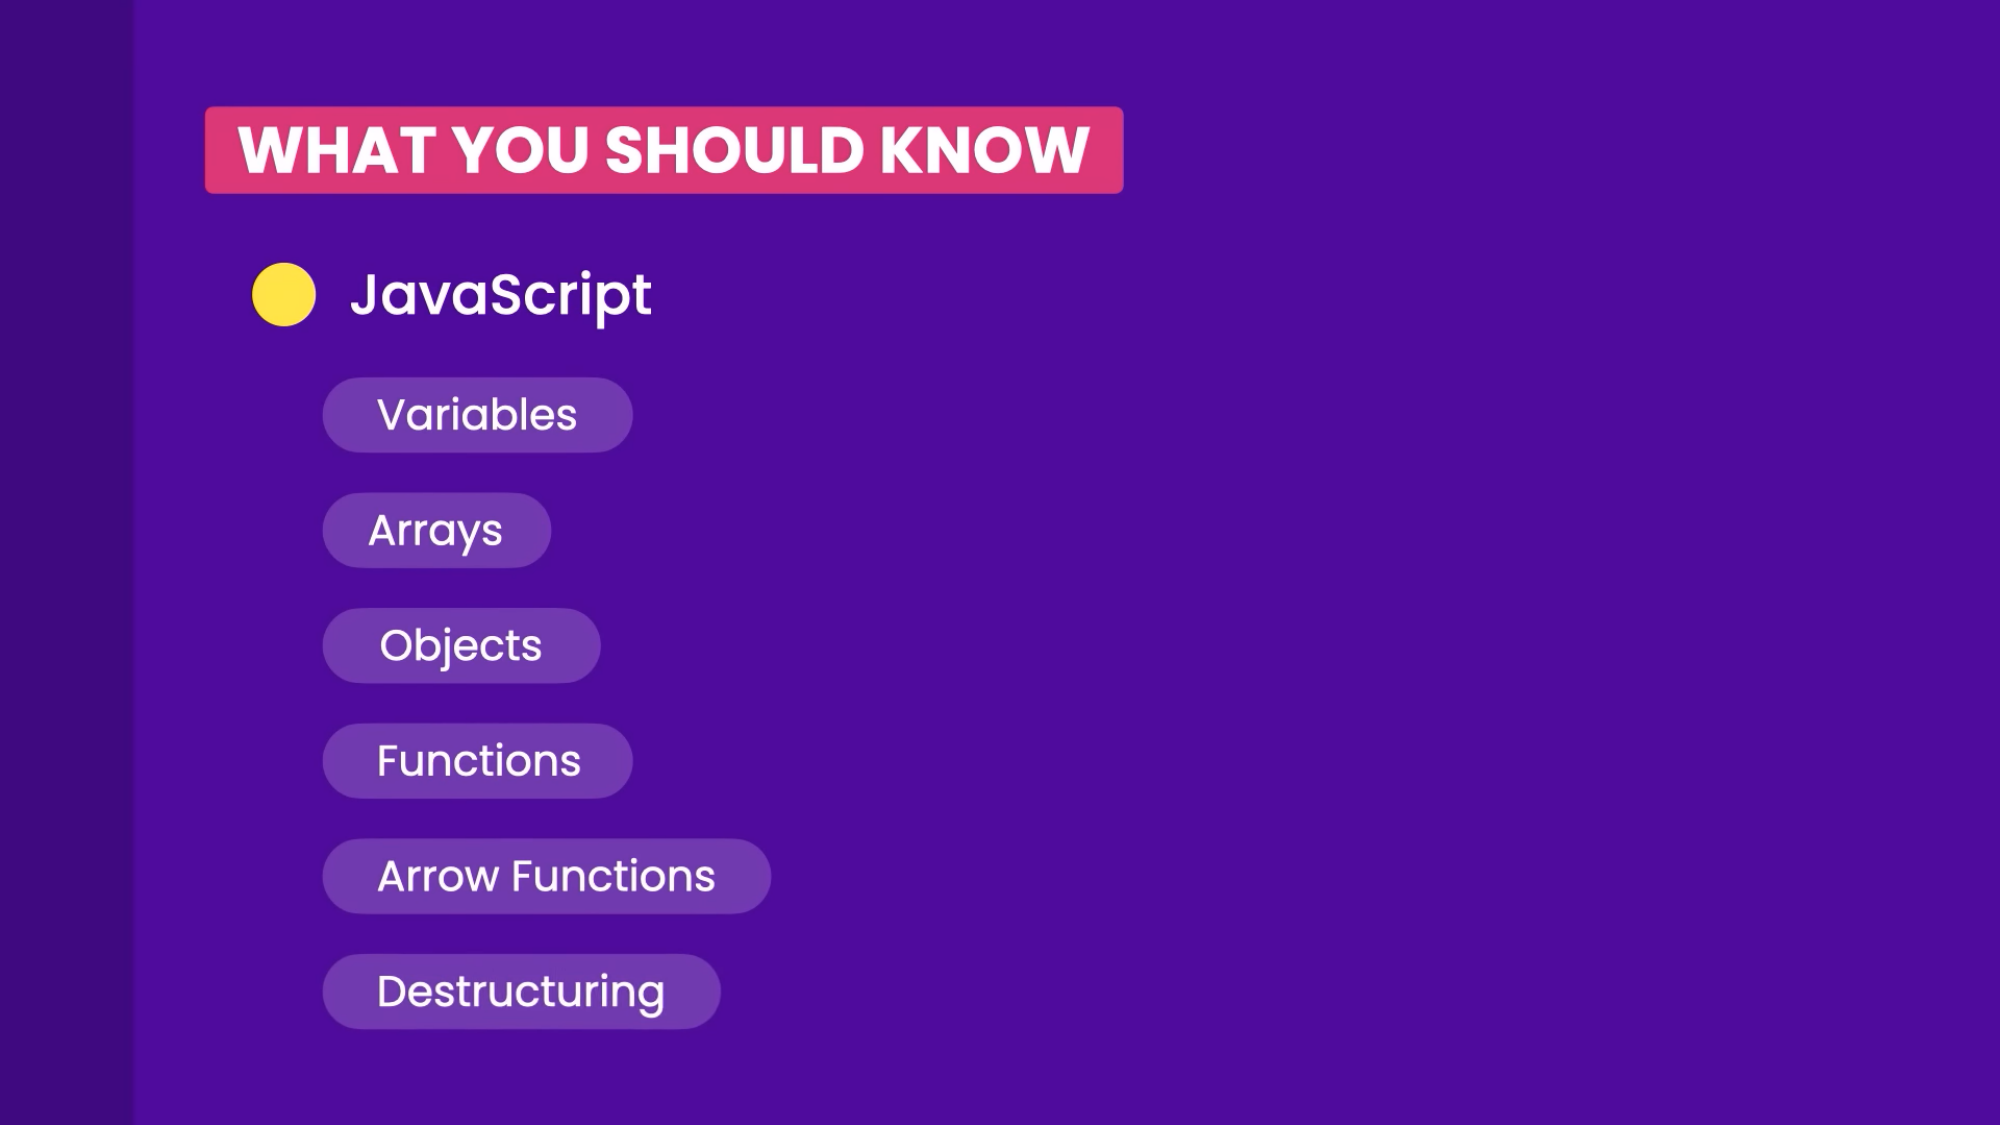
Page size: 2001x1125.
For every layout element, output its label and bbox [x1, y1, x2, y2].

list [0, 0, 2000, 1125]
